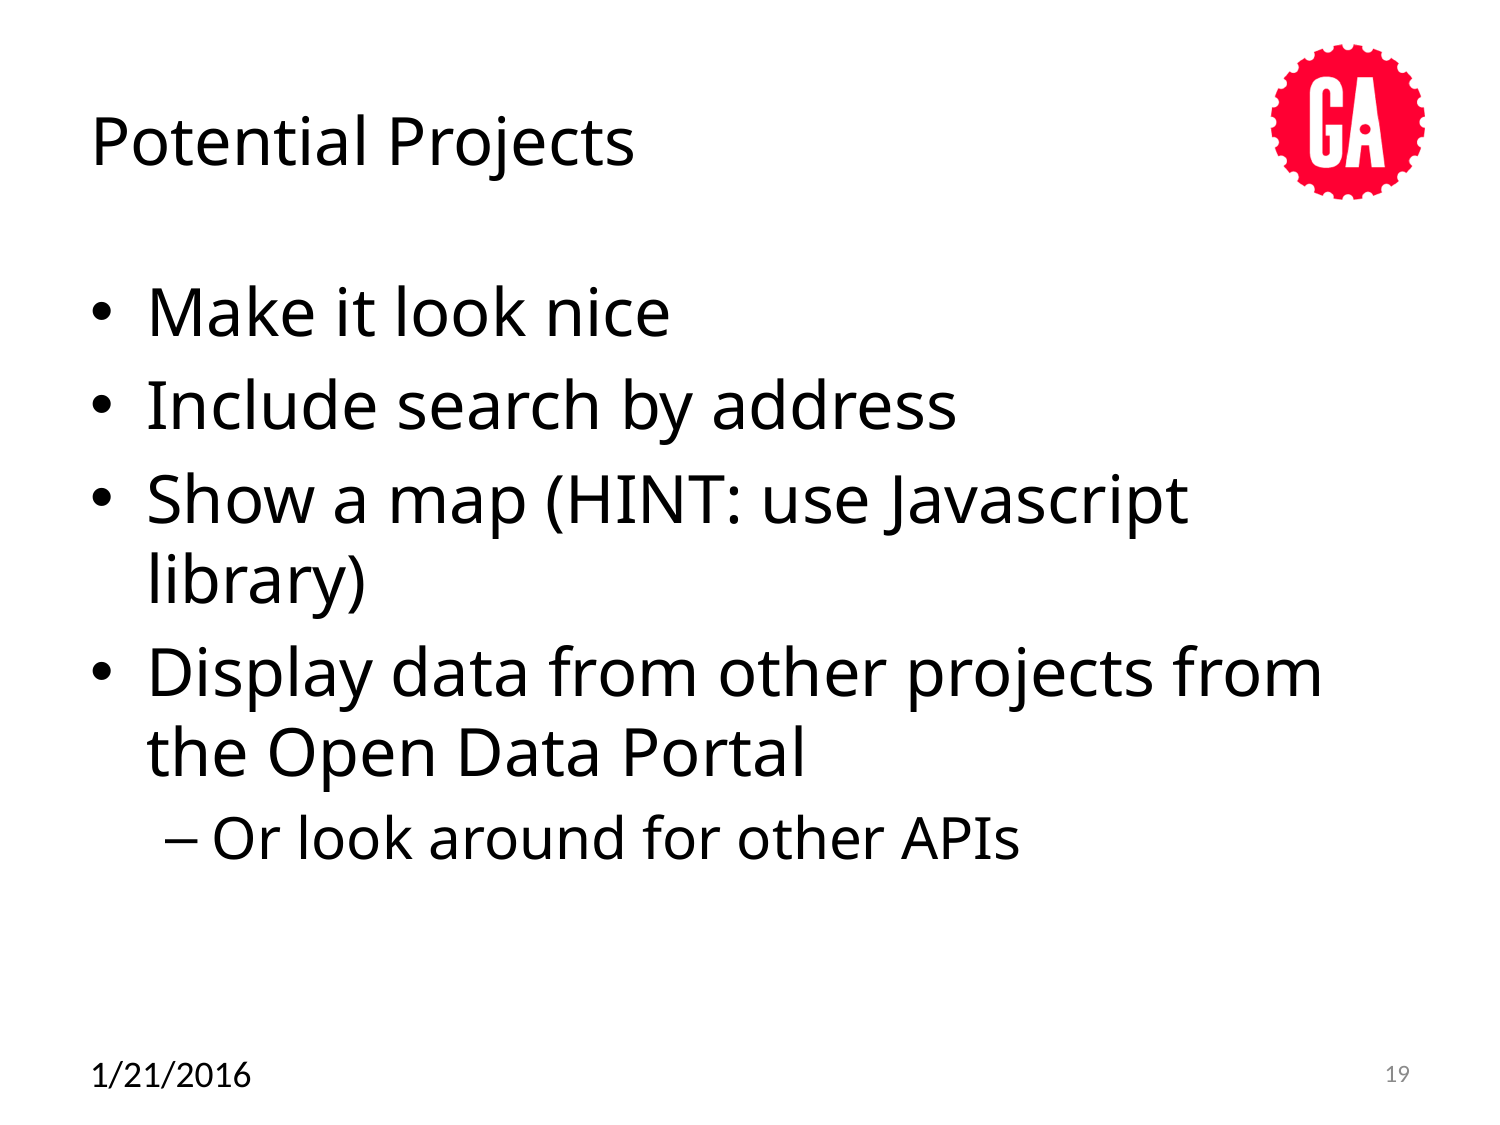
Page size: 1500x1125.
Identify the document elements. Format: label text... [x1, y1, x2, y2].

slide_number 19 [1074, 1042, 1425, 1103]
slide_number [75, 1042, 425, 1103]
list Make it look nice Include search by address Show a map (HINT: use Javascript library) Display data from other projects from the Open Data Portal Or look around for other APIs [75, 262, 1425, 1005]
title Potential Projects [75, 45, 1425, 233]
